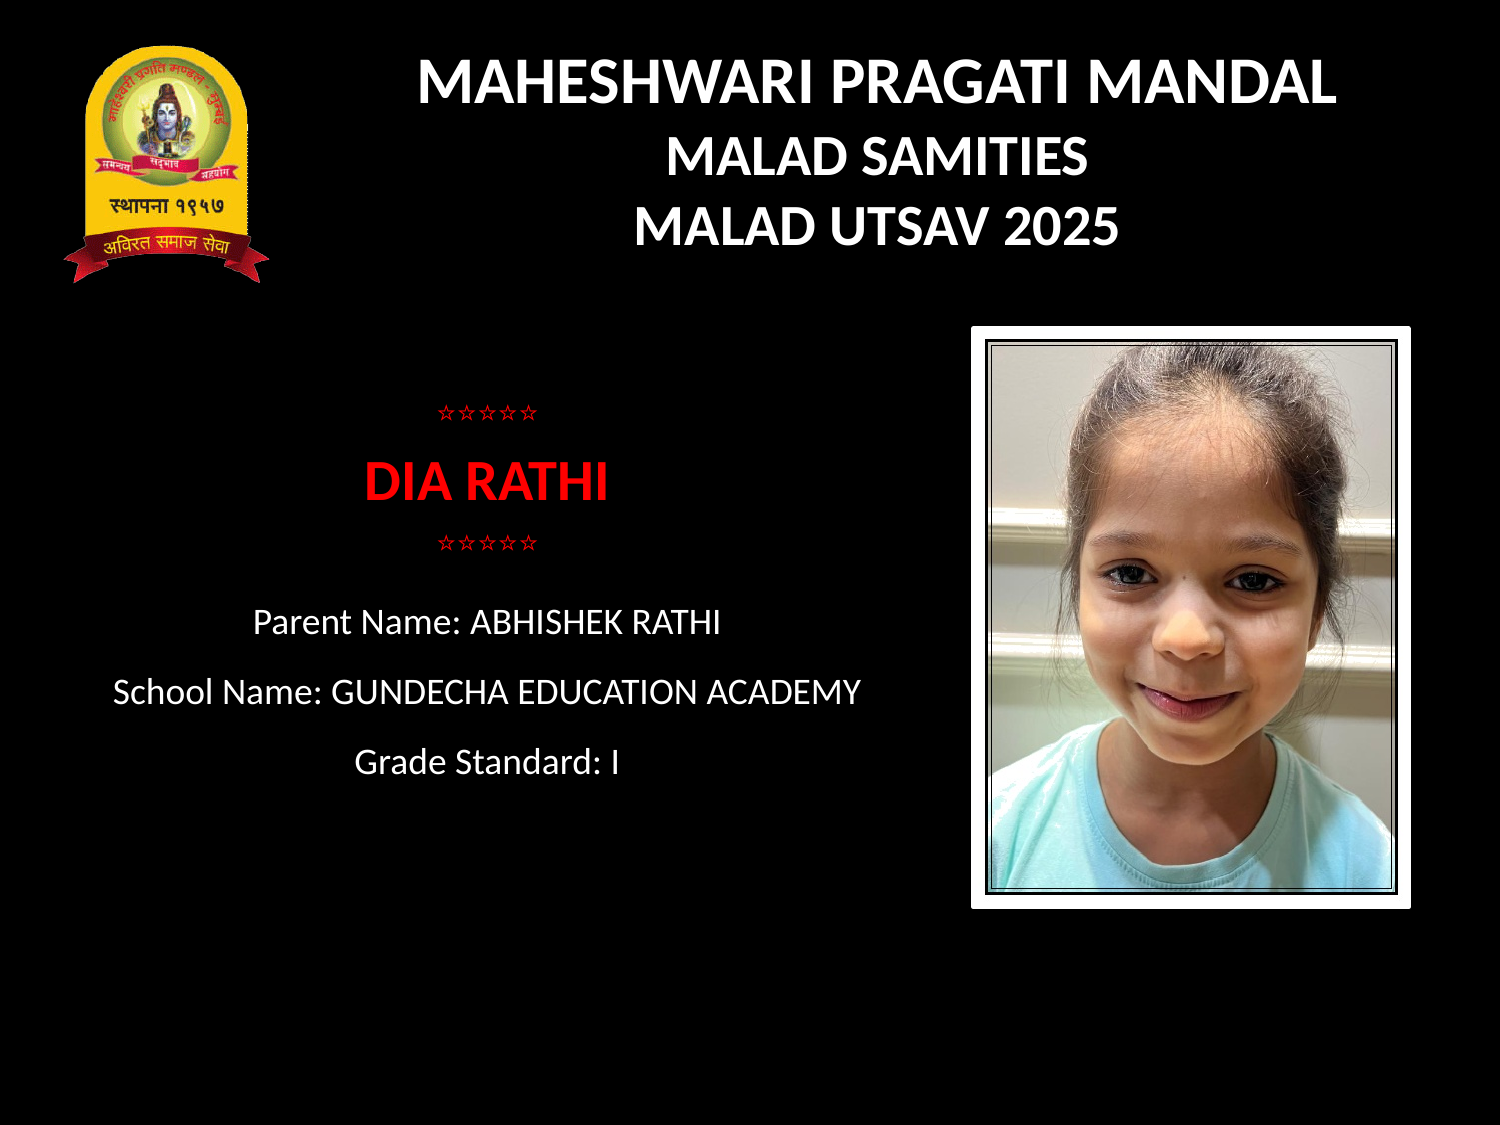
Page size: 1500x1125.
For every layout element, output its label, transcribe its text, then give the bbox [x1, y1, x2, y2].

picture [29, 29, 297, 301]
text_box ⭐⭐⭐⭐⭐ DIA RATHI ⭐⭐⭐⭐⭐ Parent Name: ABHISHEK RATHI School Name: GUNDECHA EDUCATION ACADEMY Grade Standard: I [74, 386, 900, 790]
picture [974, 329, 1408, 907]
text_box MAHESHWARI PRAGATI MANDAL MALAD SAMITIES MALAD UTSAV 2025 [401, 29, 1354, 265]
